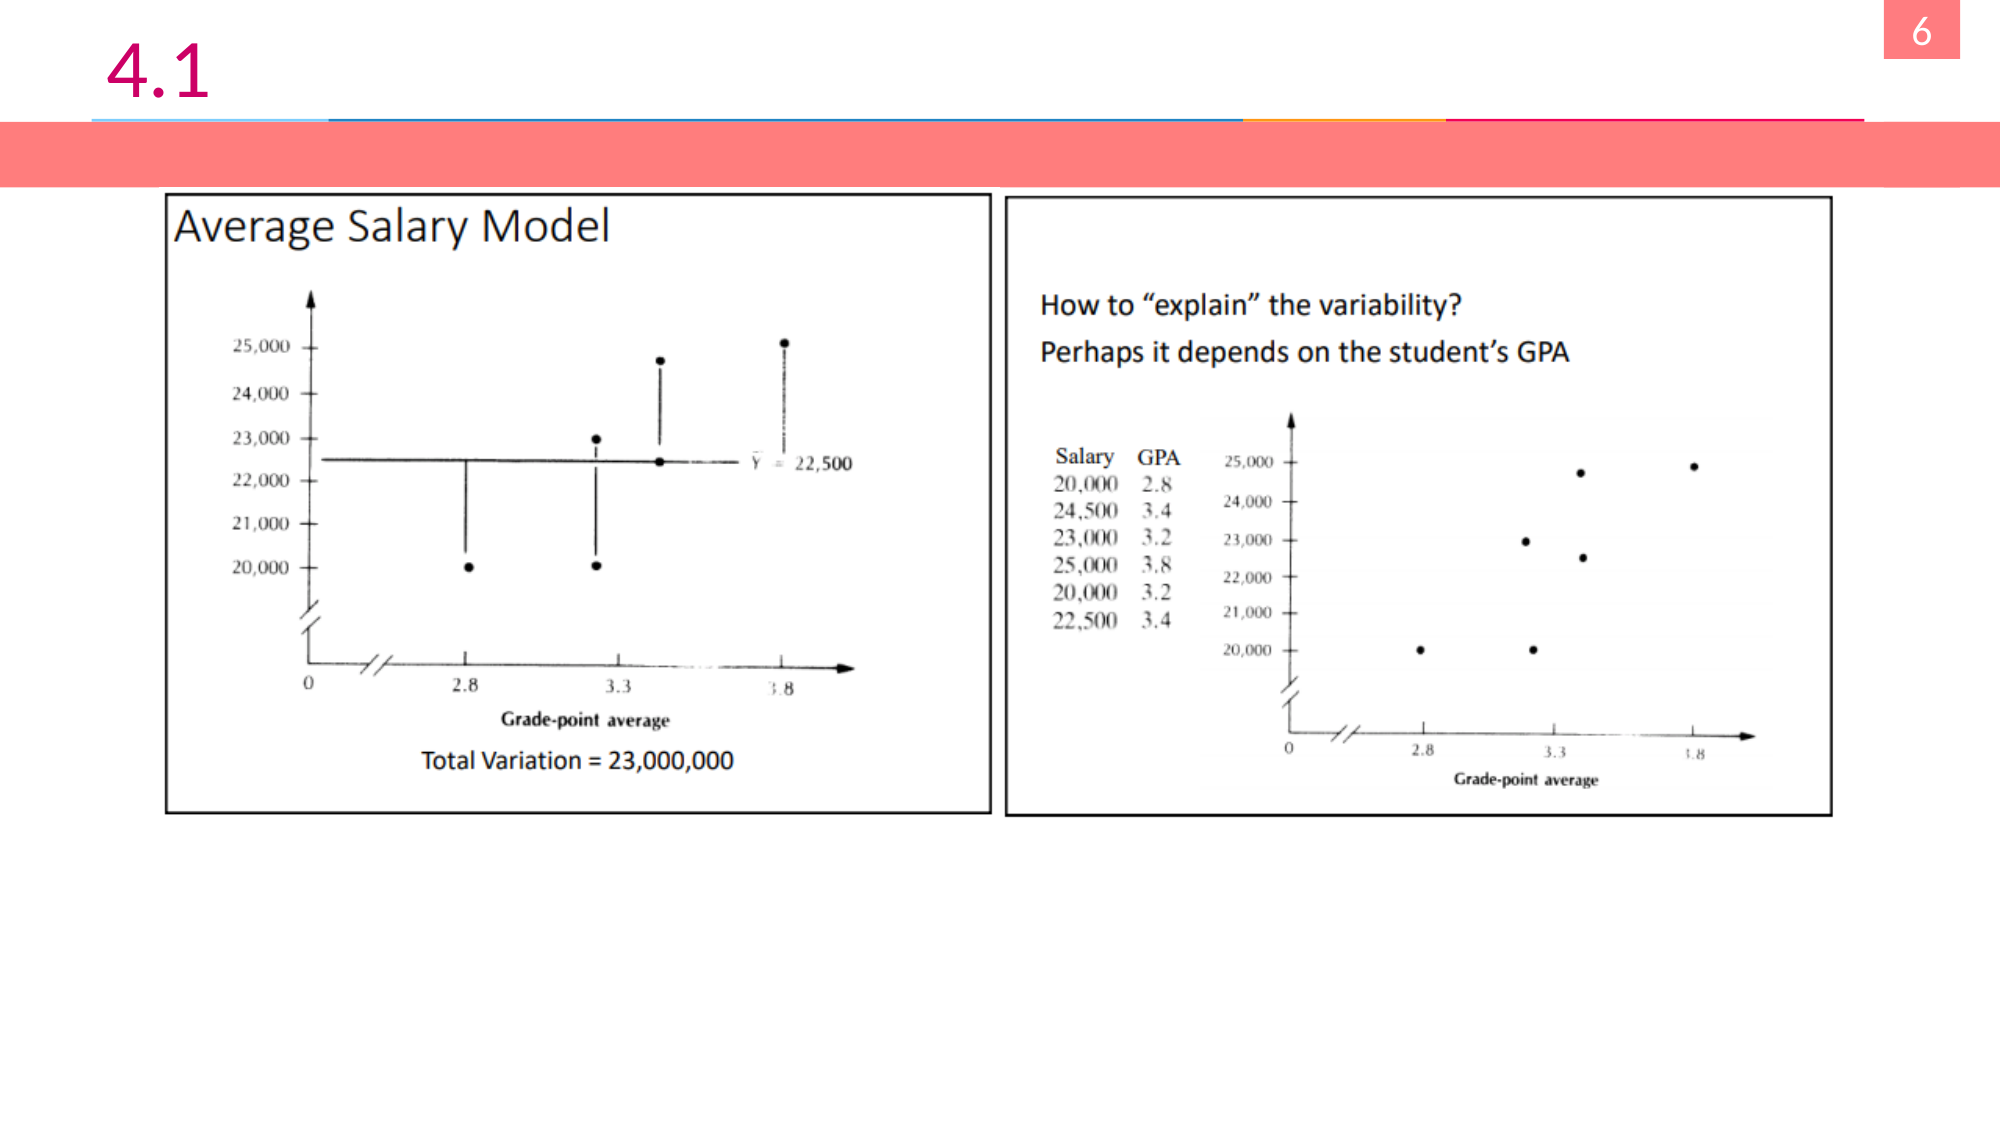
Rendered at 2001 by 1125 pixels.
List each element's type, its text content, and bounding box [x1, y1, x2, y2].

slide_number 6 [1883, 0, 1961, 59]
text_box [91, 118, 1865, 122]
text_box 4.1 [91, 6, 1865, 118]
picture [159, 187, 1844, 825]
text_box [0, 121, 2000, 188]
